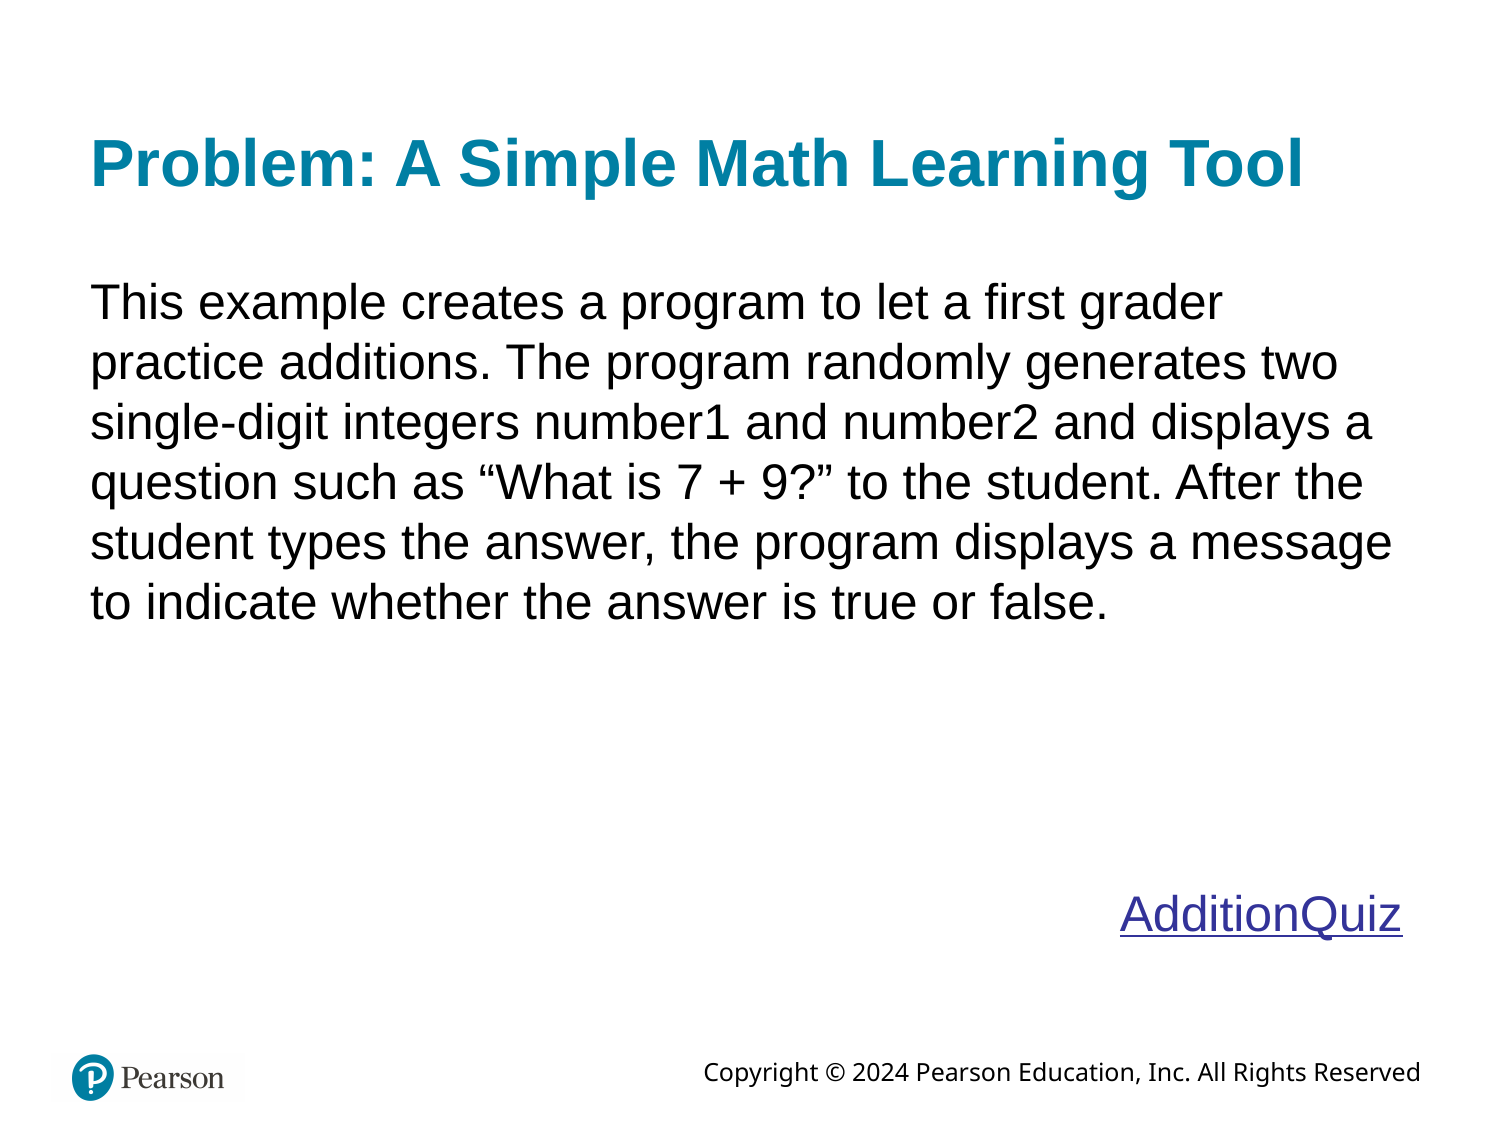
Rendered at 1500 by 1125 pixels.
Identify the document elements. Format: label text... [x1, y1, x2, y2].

list AdditionQuiz [1104, 866, 1425, 956]
title Problem: A Simple Math Learning Tool [75, 35, 1425, 216]
list This example creates a program to let a first grader practice additions. The program randomly generates two single-digit integers number1 and number2 and displays a question such as “What is 7 + 9?” to the student. After the student types the answer, the program displays a message to indicate whether the answer is true or false. [75, 254, 1425, 648]
picture [51, 1053, 245, 1102]
